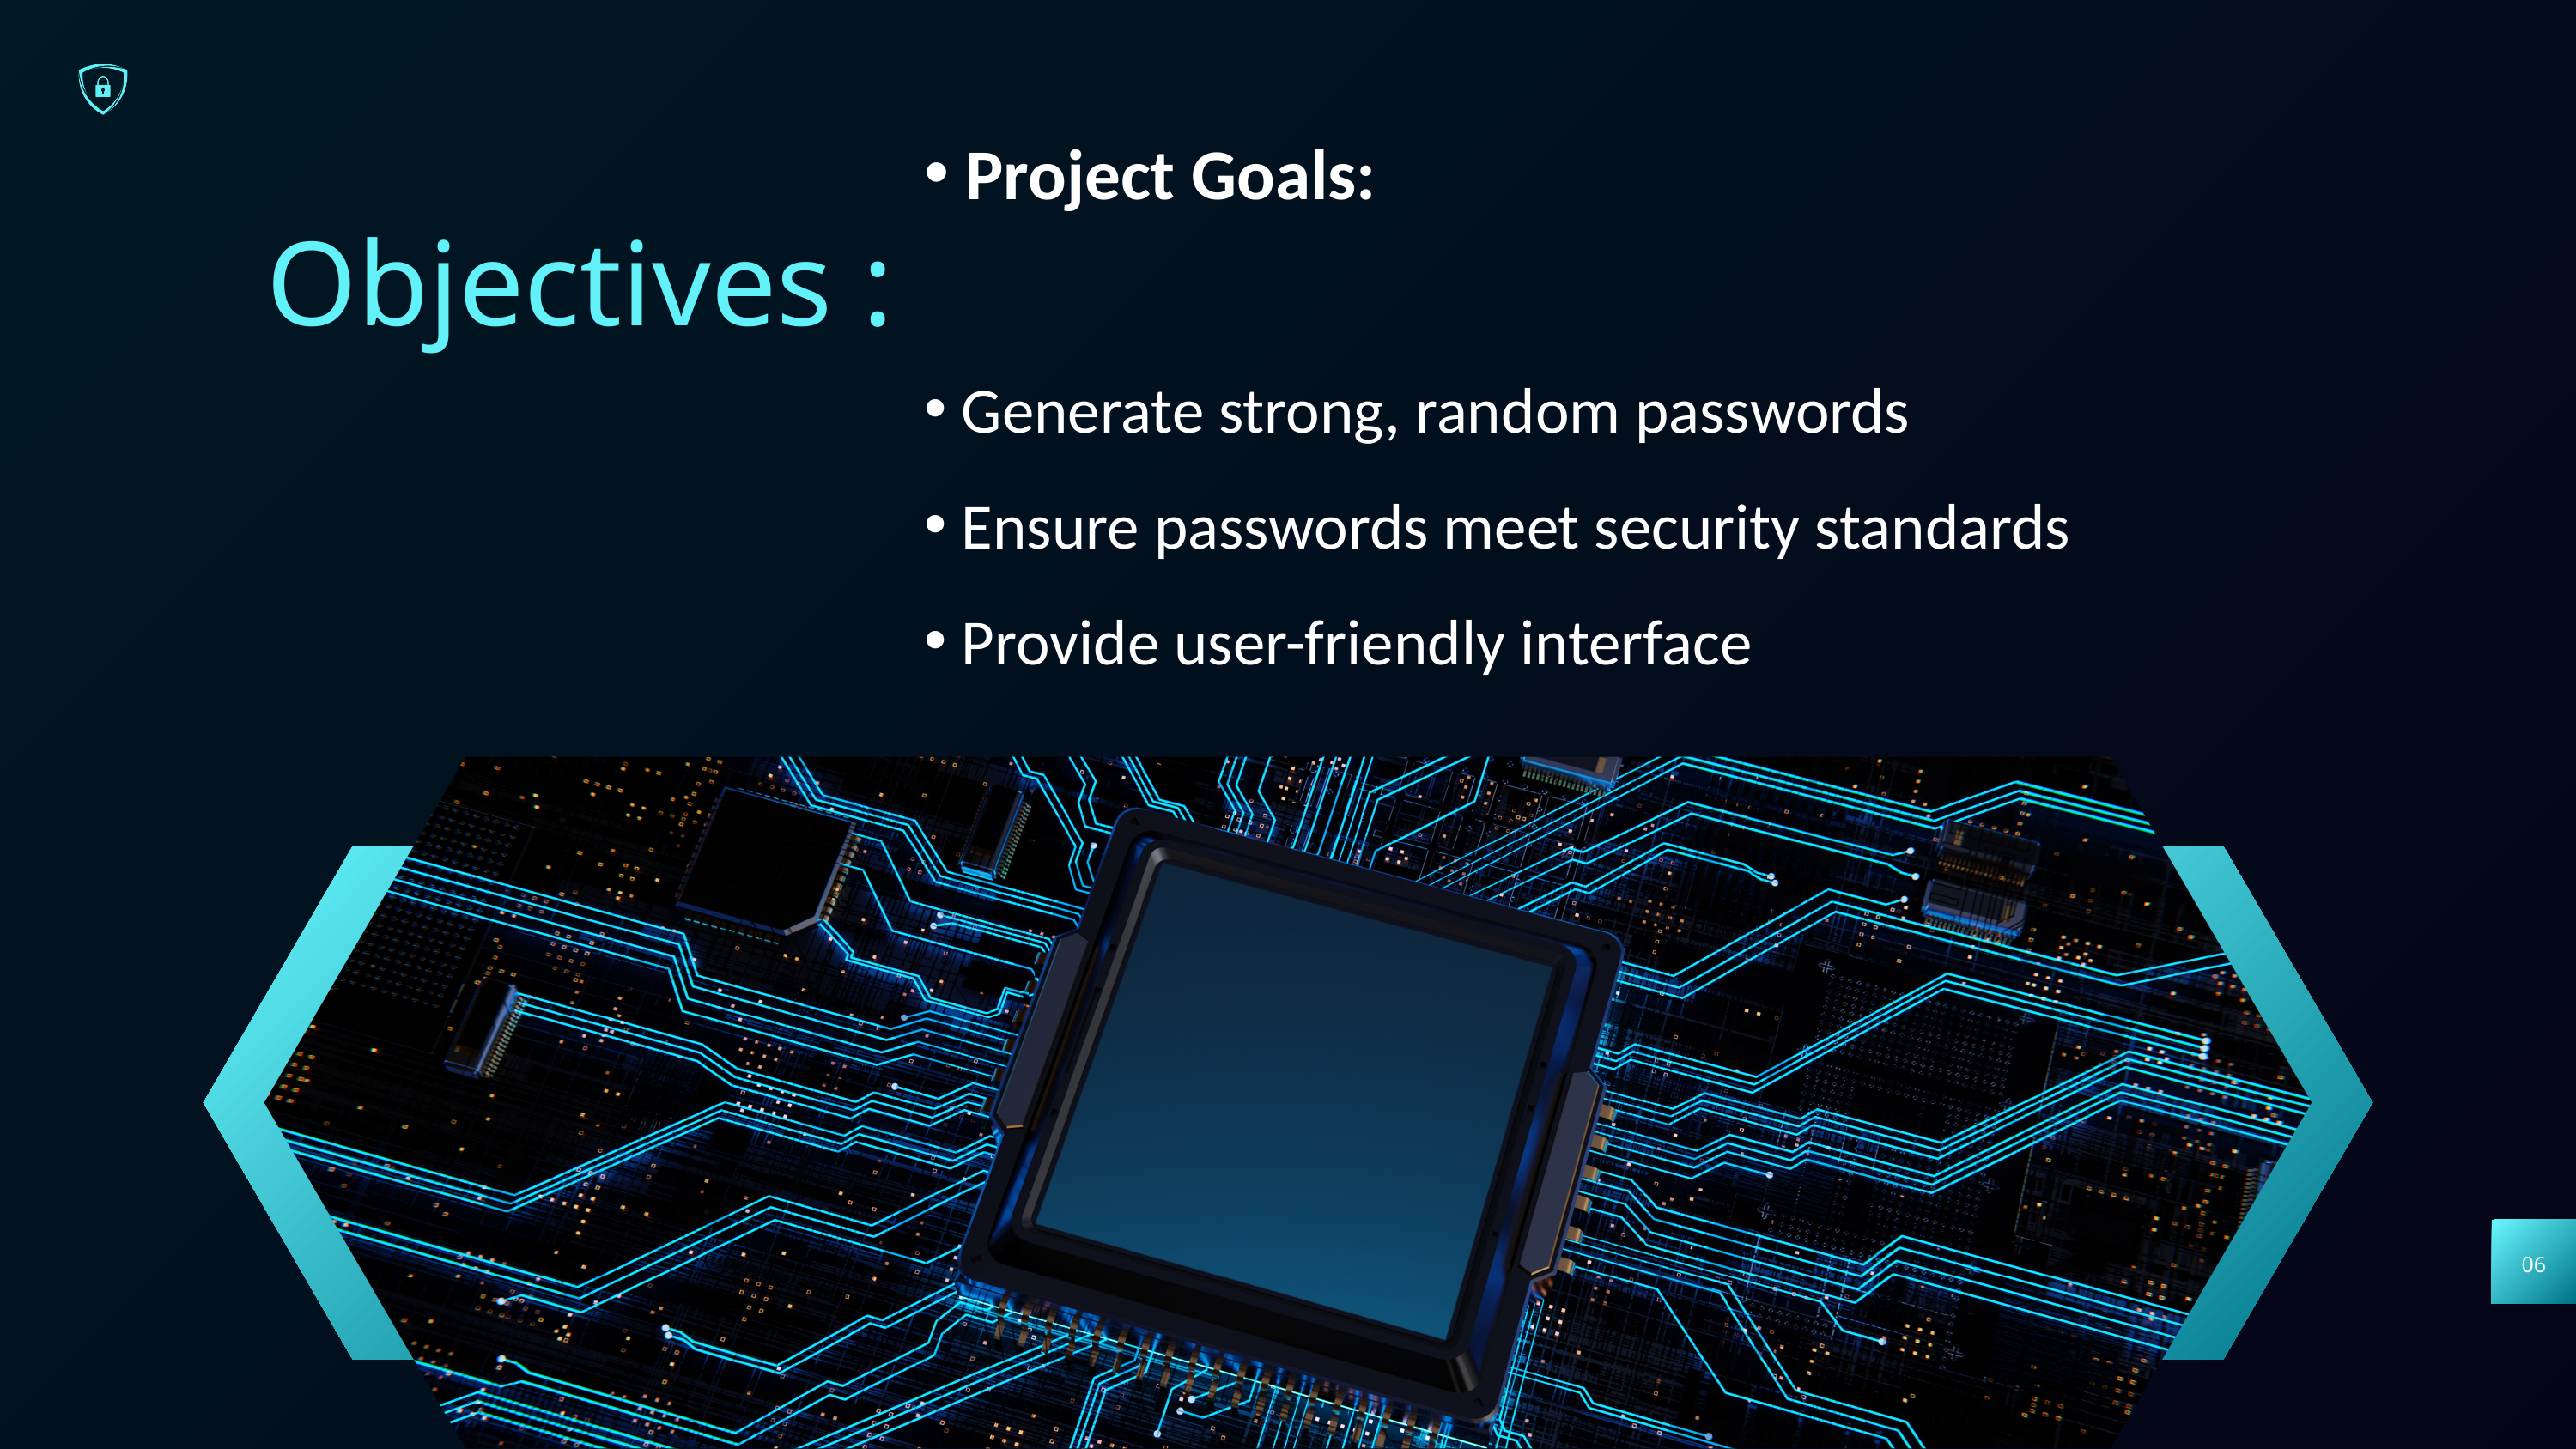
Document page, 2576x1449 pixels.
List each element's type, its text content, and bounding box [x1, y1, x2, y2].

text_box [2491, 1219, 2576, 1304]
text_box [2318, 846, 2373, 1360]
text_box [264, 756, 2312, 1449]
text_box [95, 76, 111, 97]
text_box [203, 846, 258, 1360]
text_box Objectives : [266, 220, 910, 349]
text_box Project Goals: Generate strong, random passwords Ensure passwords meet security standards Provide user-friendly interface [924, 128, 2574, 678]
text_box [77, 64, 129, 116]
